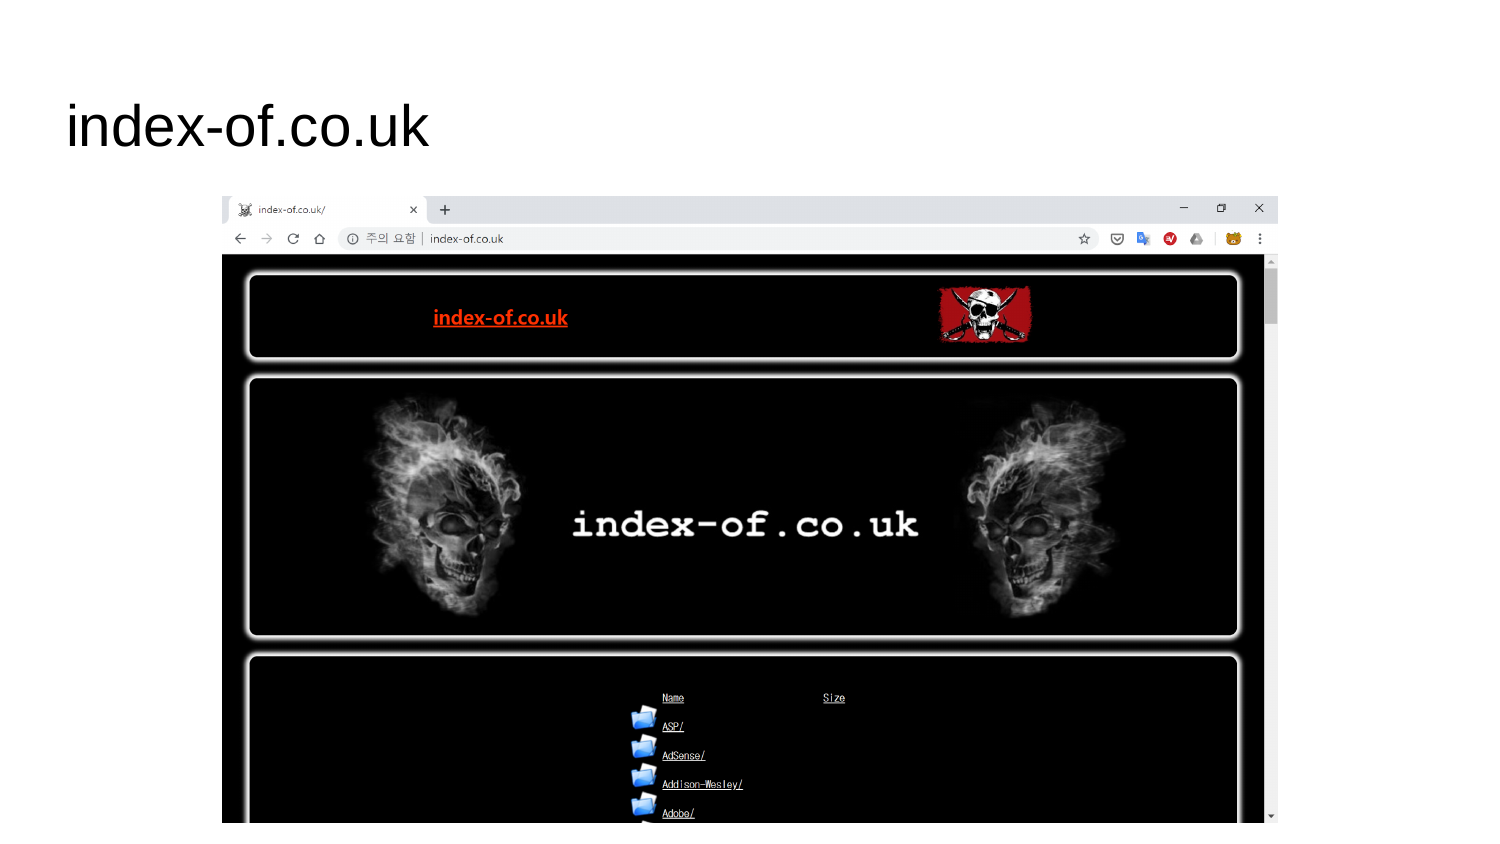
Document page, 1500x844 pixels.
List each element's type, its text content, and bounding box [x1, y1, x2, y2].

title index-of.co.uk [51, 72, 1449, 167]
picture [221, 195, 1278, 824]
